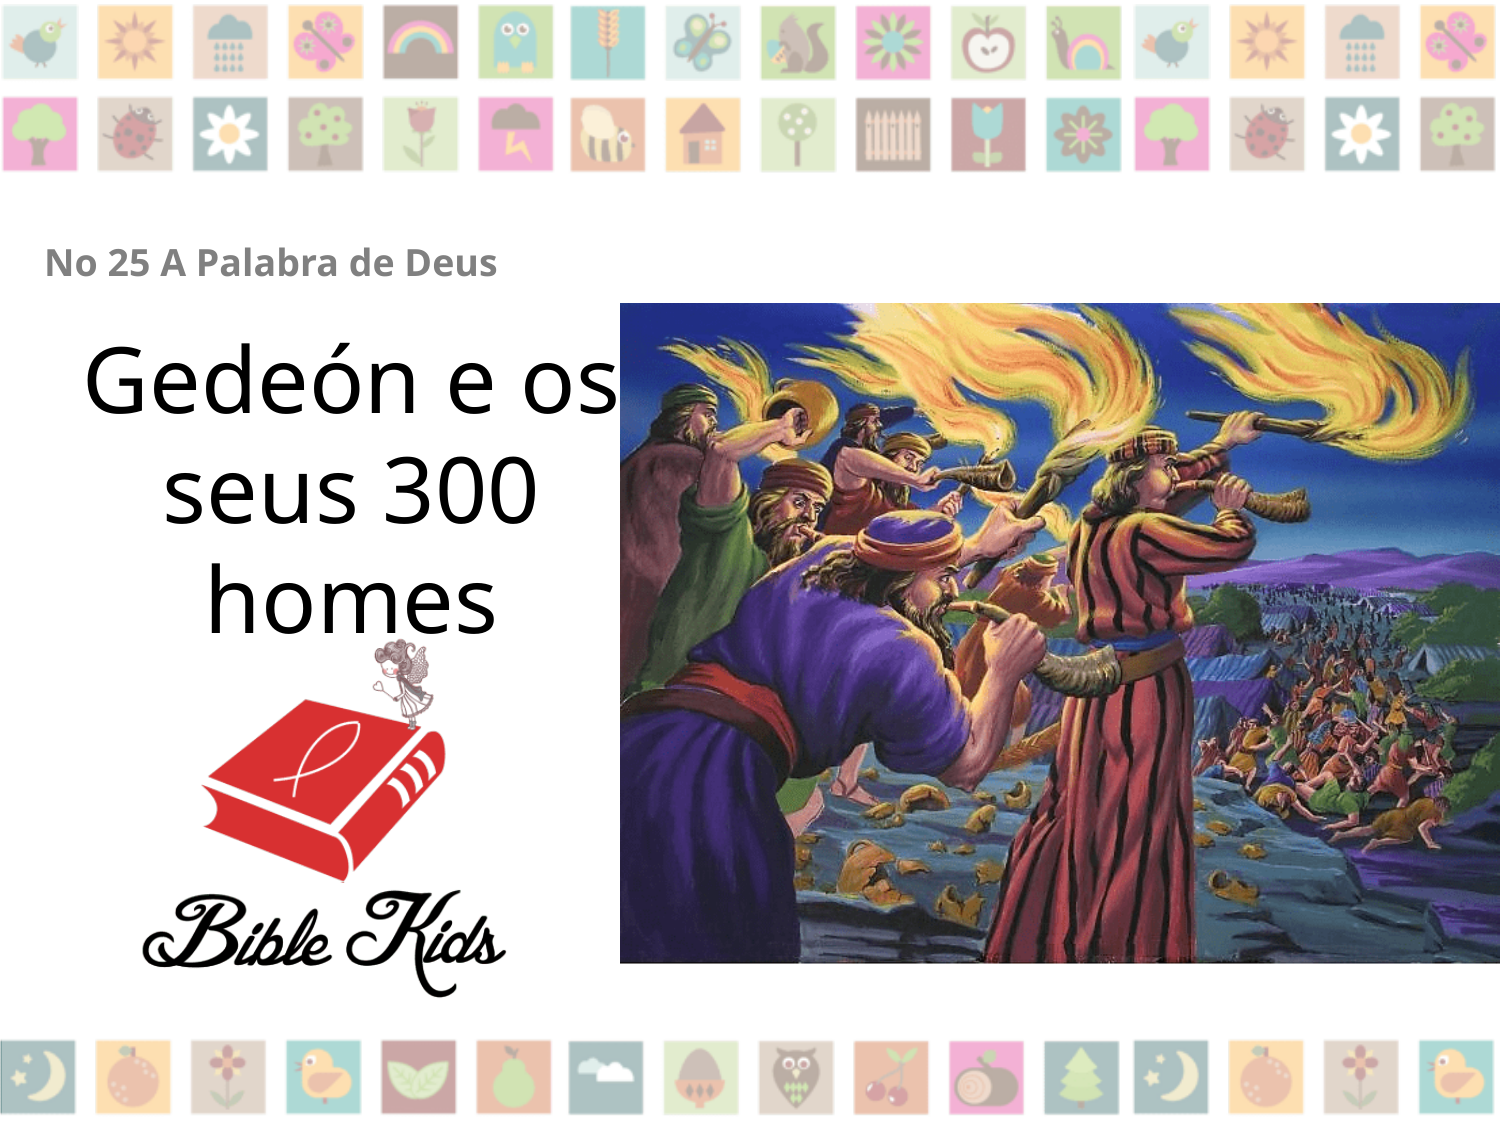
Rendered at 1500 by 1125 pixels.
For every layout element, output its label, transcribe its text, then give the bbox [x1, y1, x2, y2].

text_box Gedeón e os seus 300 homes [29, 314, 614, 659]
picture [117, 600, 544, 1027]
text_box No 25 A Palabra de Deus [29, 231, 543, 292]
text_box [0, 1028, 1500, 1118]
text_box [0, 3, 1500, 181]
picture [619, 303, 1500, 965]
